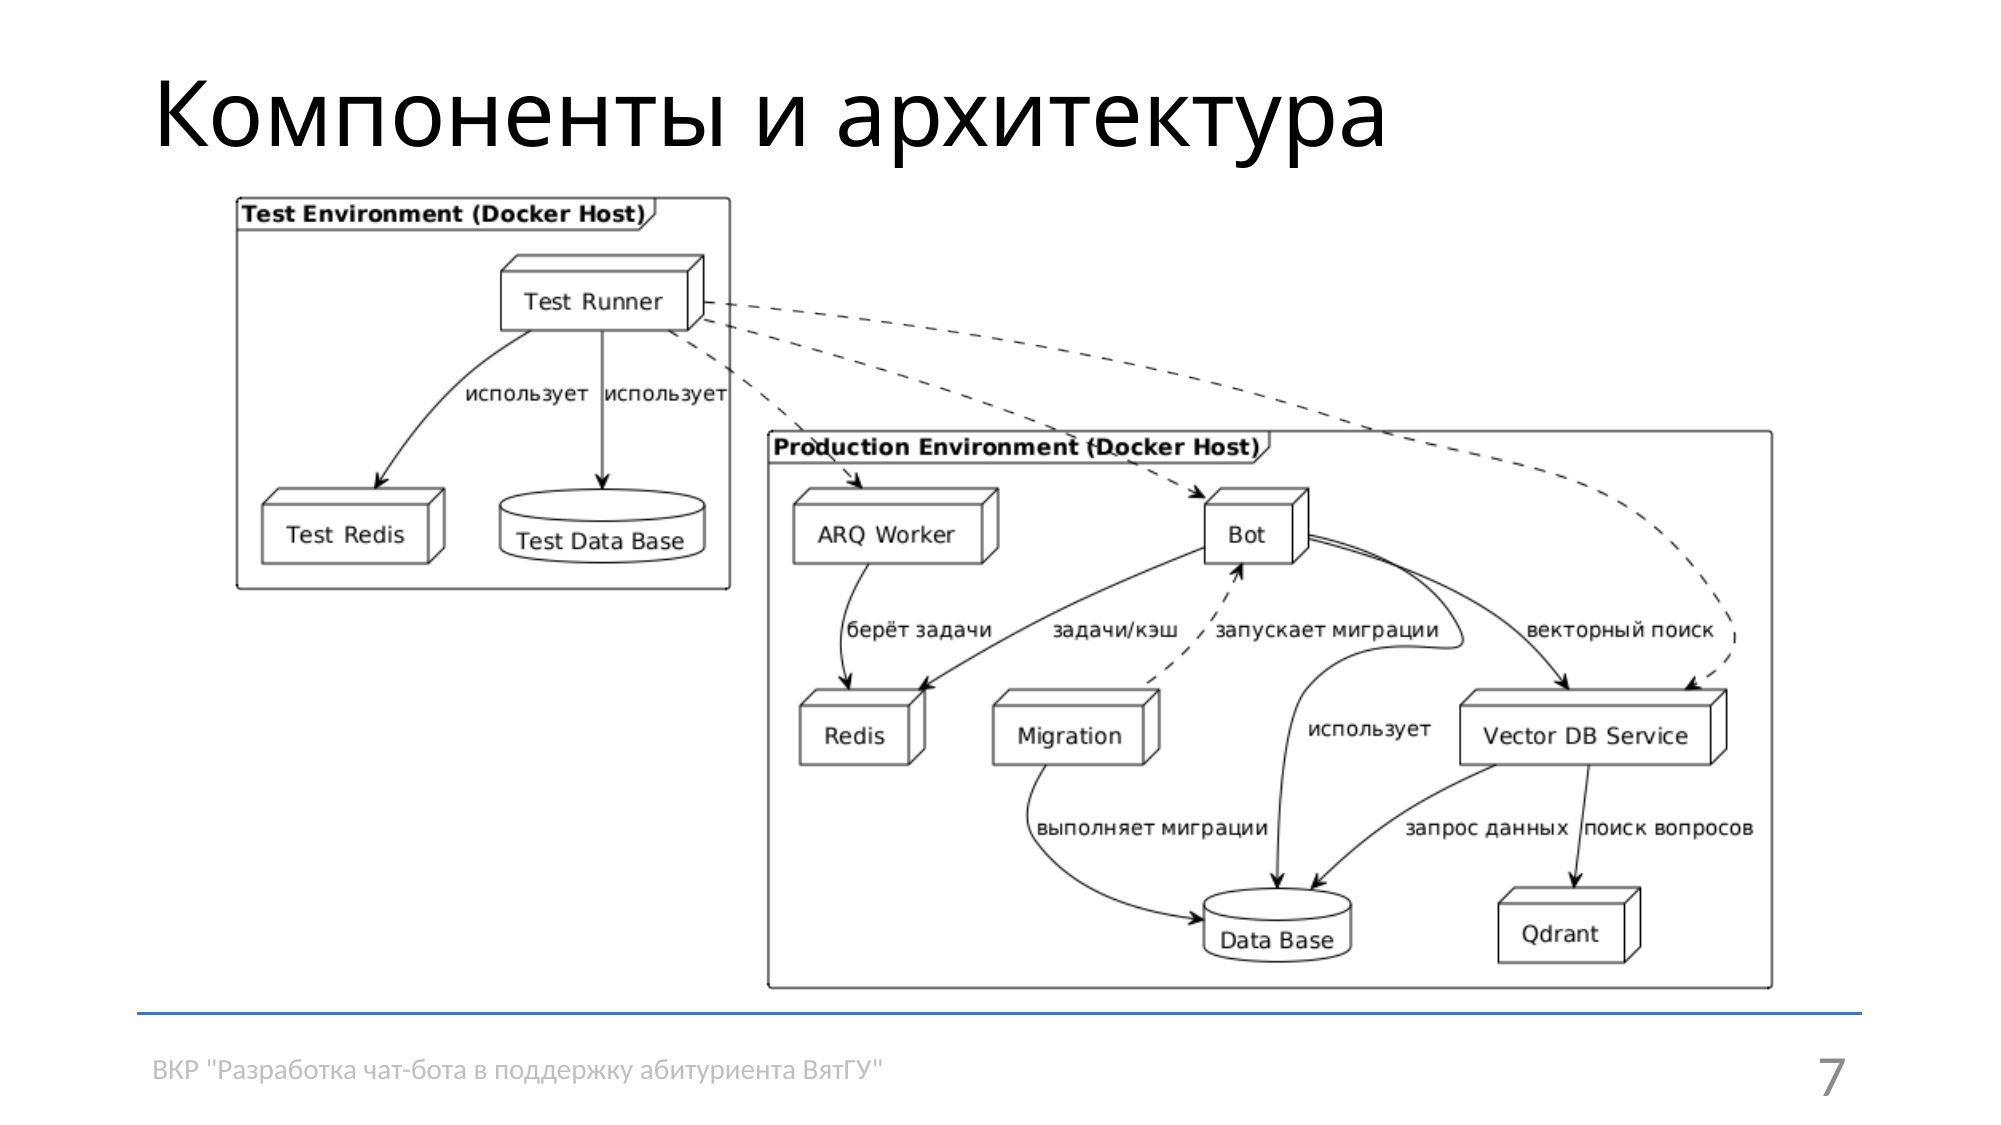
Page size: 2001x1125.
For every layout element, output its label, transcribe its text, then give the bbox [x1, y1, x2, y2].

slide_number 6 [1412, 1042, 1863, 1103]
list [218, 180, 1782, 998]
footer ВКР "Разработка чат-бота в поддержку абитуриента ВятГУ" [137, 1042, 1124, 1103]
title Компоненты и архитектура [137, 59, 1863, 278]
